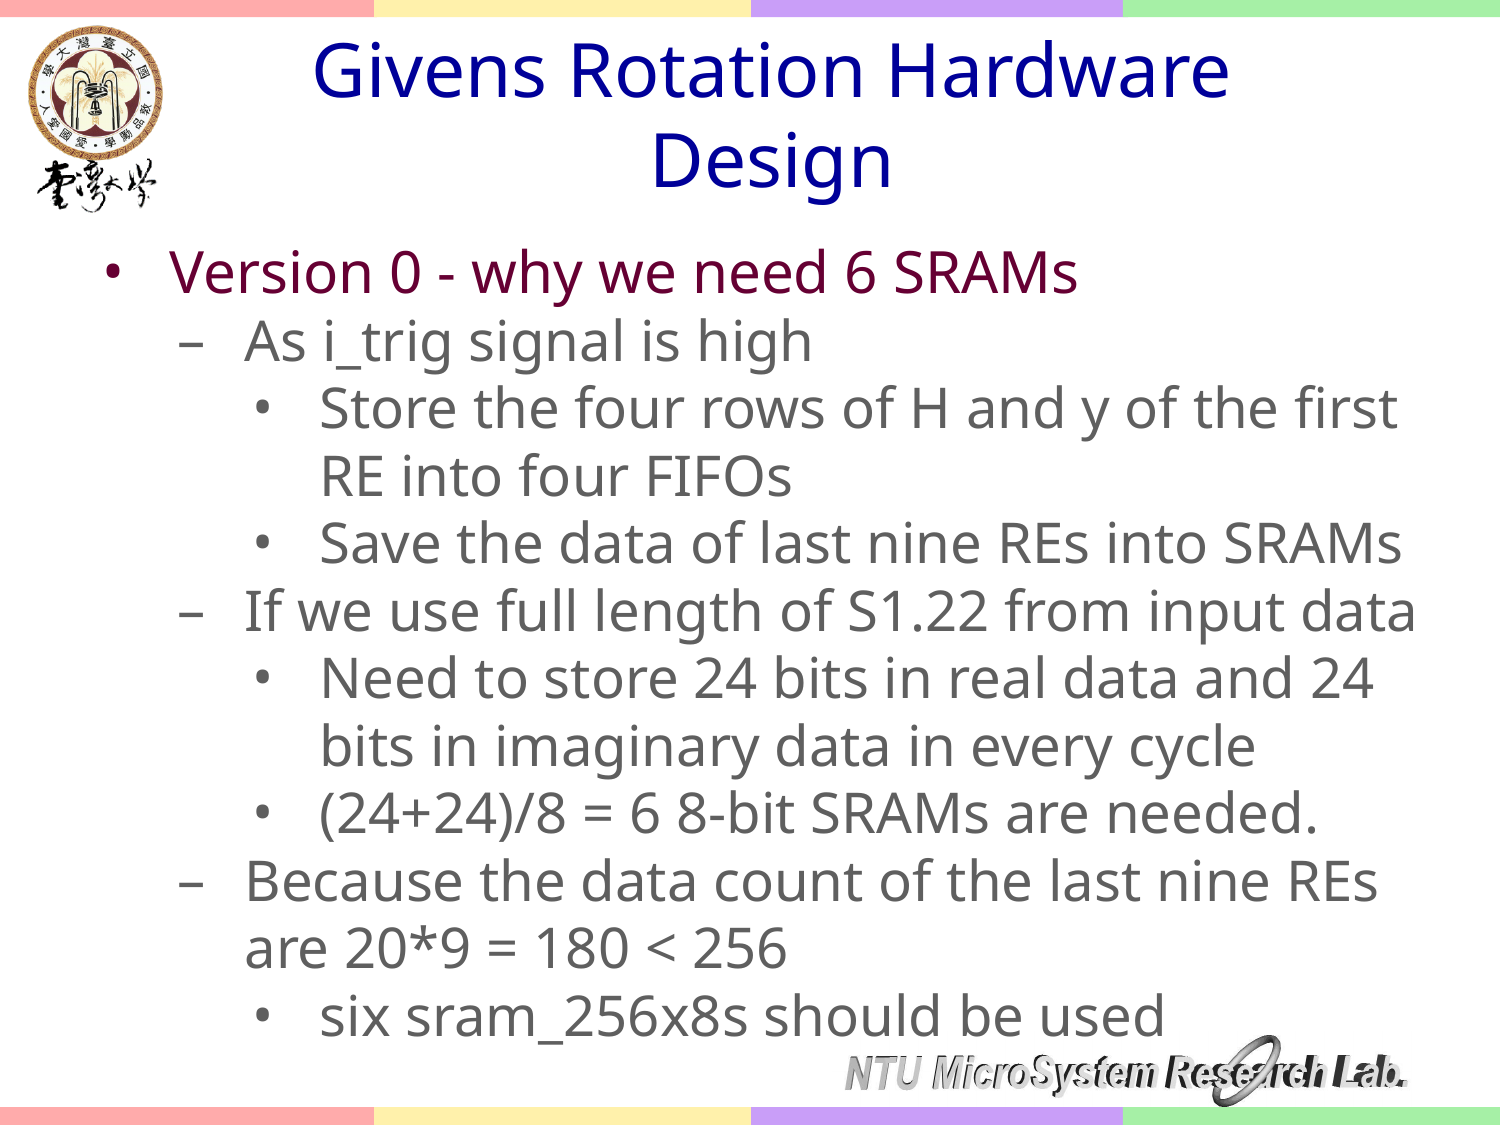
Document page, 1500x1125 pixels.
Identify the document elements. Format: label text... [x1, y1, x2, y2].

picture [832, 1071, 1412, 1107]
picture [26, 23, 164, 215]
title Givens Rotation Hardware Design [193, 19, 1350, 207]
list Version 0 - why we need 6 SRAMs As i_trig signal is high Store the four rows of H and y of the first RE into four FIFOs Save the data of last nine REs into SRAMs If we use full length of S1.22 from input data Need to store 24 bits in real data and 24 bits in imaginary data in every cycle (24+24)/8 = 6 8-bit SRAMs are needed. Because the data count of the last nine REs are 20*9 = 180 < 256 six sram_256x8s should be used [79, 227, 1465, 1071]
